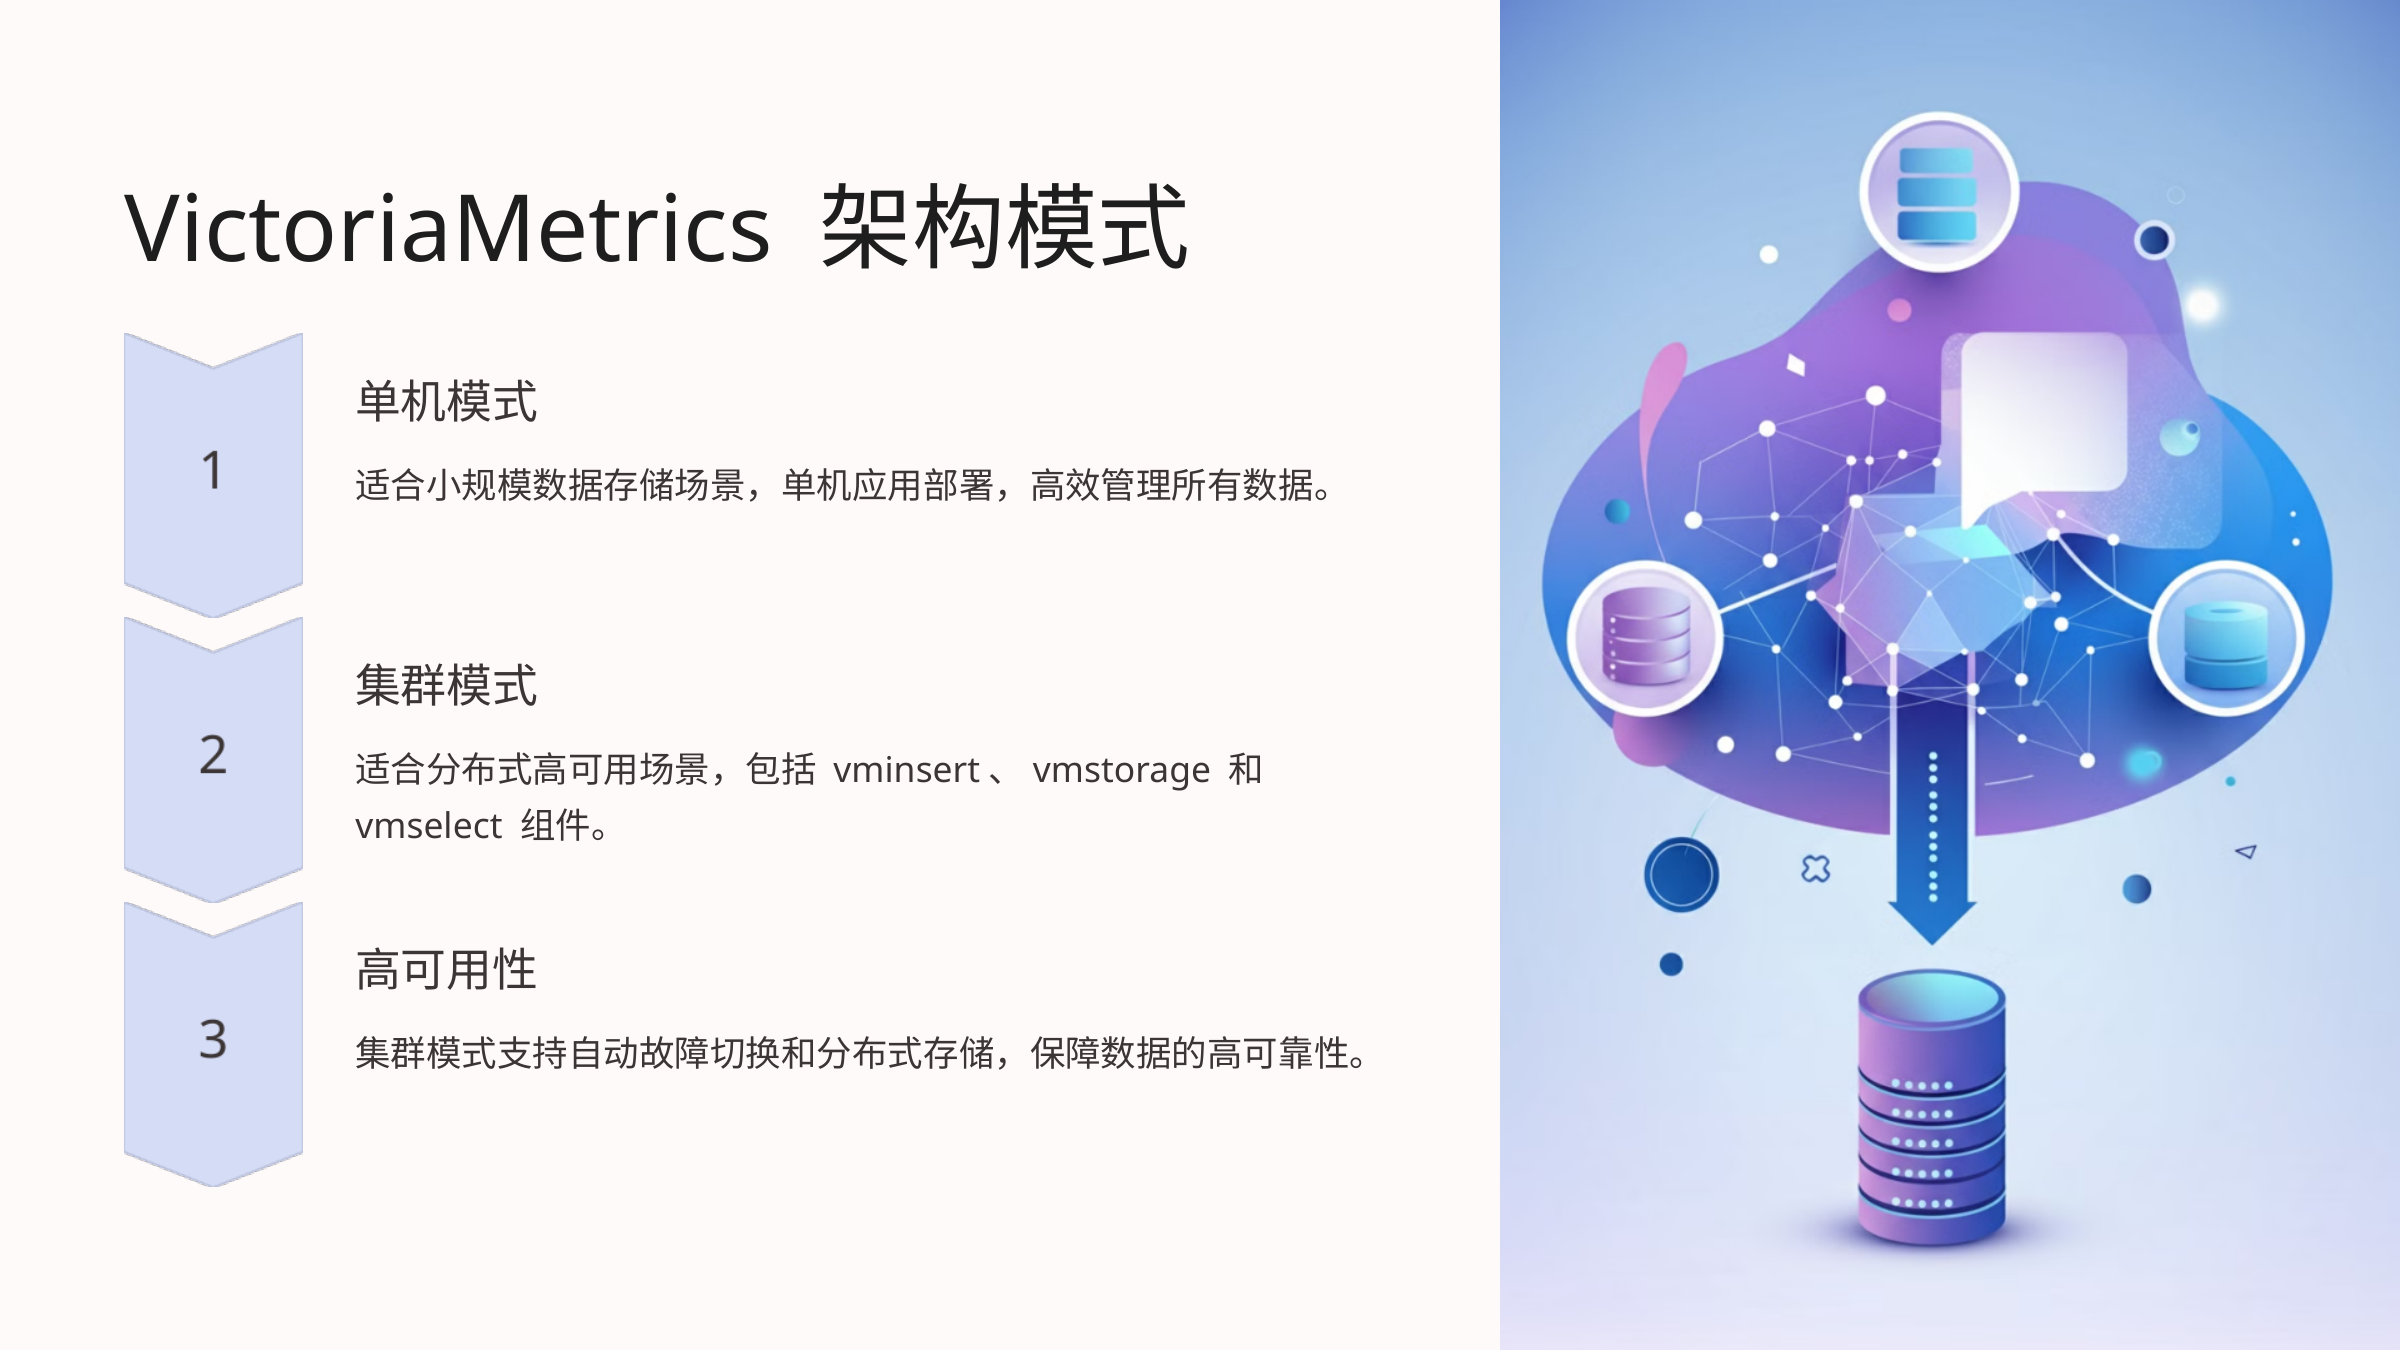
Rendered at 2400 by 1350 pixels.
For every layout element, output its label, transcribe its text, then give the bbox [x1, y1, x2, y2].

picture [1499, 0, 2400, 1350]
text_box VictoriaMetrics 架构模式 [124, 163, 1243, 281]
picture [124, 333, 303, 1187]
text_box 集群模式支持自动故障切换和分布式存储，保障数据的高可靠性。 [355, 1017, 1376, 1132]
text_box 高可用性 [355, 937, 823, 997]
text_box 集群模式 [355, 653, 823, 712]
text_box 适合小规模数据存储场景，单机应用部署，高效管理所有数据。 [355, 448, 1376, 506]
text_box 适合分布式高可用场景，包括 vminsert、vmstorage 和 vmselect 组件。 [355, 733, 1376, 847]
text_box 单机模式 [355, 369, 823, 428]
